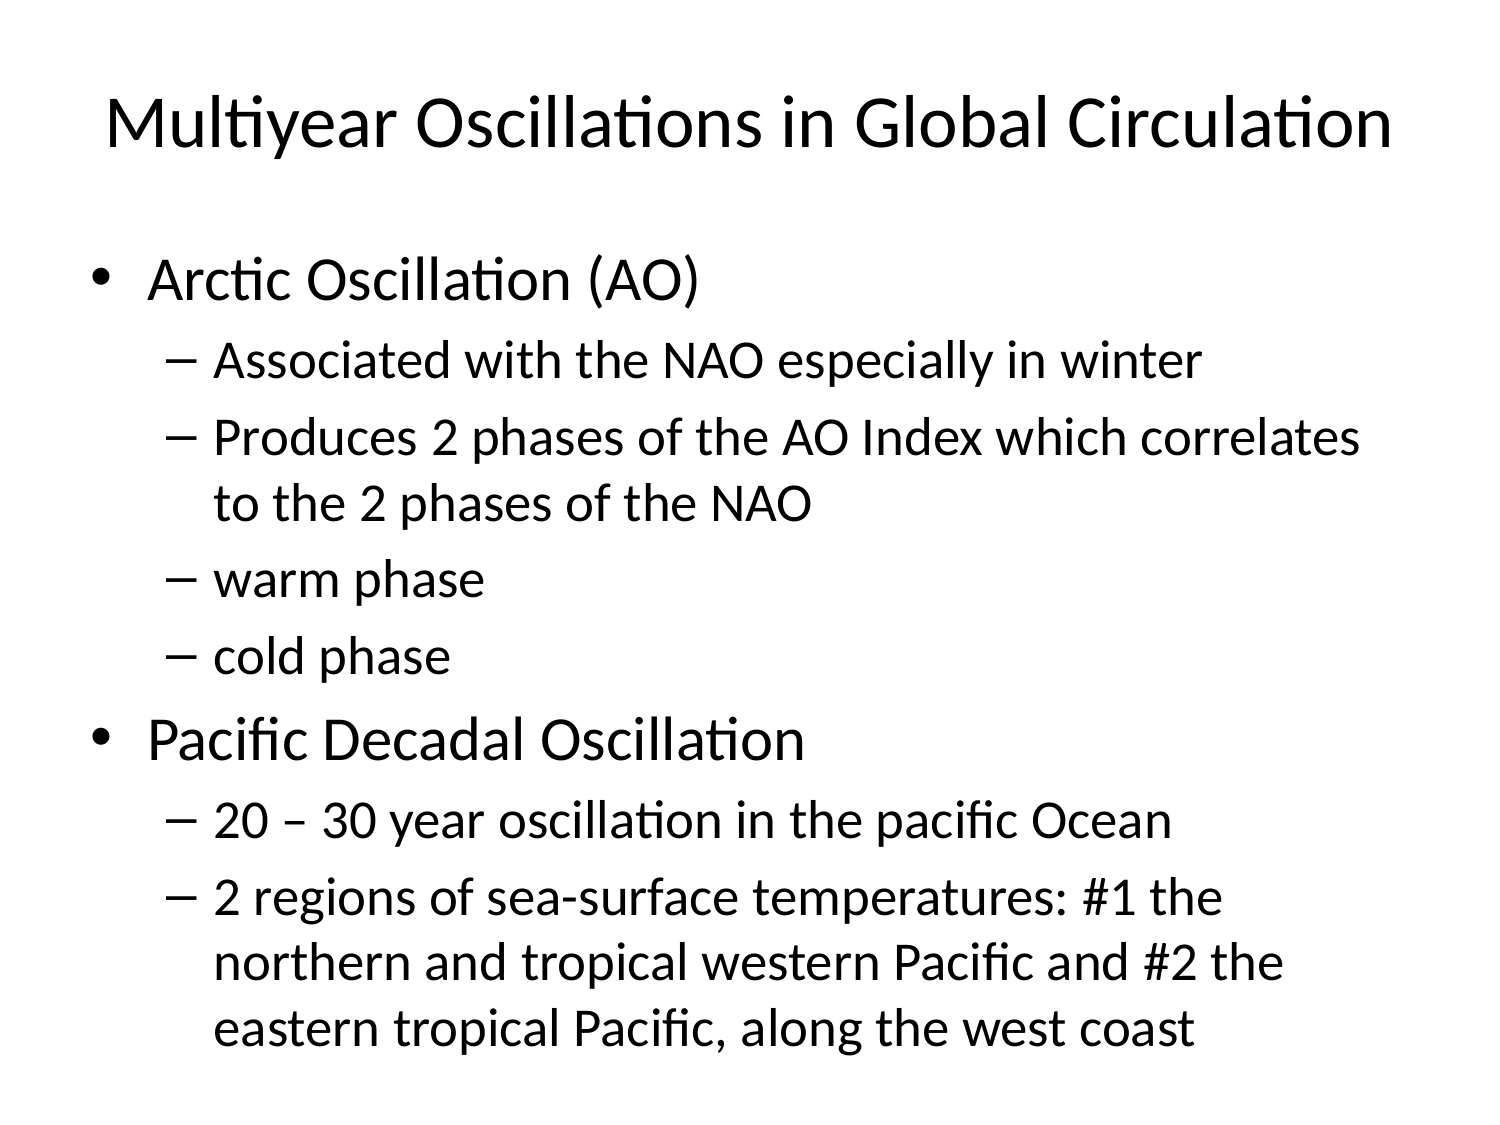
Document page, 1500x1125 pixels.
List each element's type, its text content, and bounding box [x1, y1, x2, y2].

list Arctic Oscillation (AO) Associated with the NAO especially in winter Produces 2 phases of the AO Index which correlates to the 2 phases of the NAO warm phase cold phase Pacific Decadal Oscillation 20 – 30 year oscillation in the pacific Ocean 2 regions of sea-surface temperatures: #1 the northern and tropical western Pacific and #2 the eastern tropical Pacific, along the west coast [75, 230, 1425, 1073]
title Multiyear Oscillations in Global Circulation [75, 45, 1425, 189]
